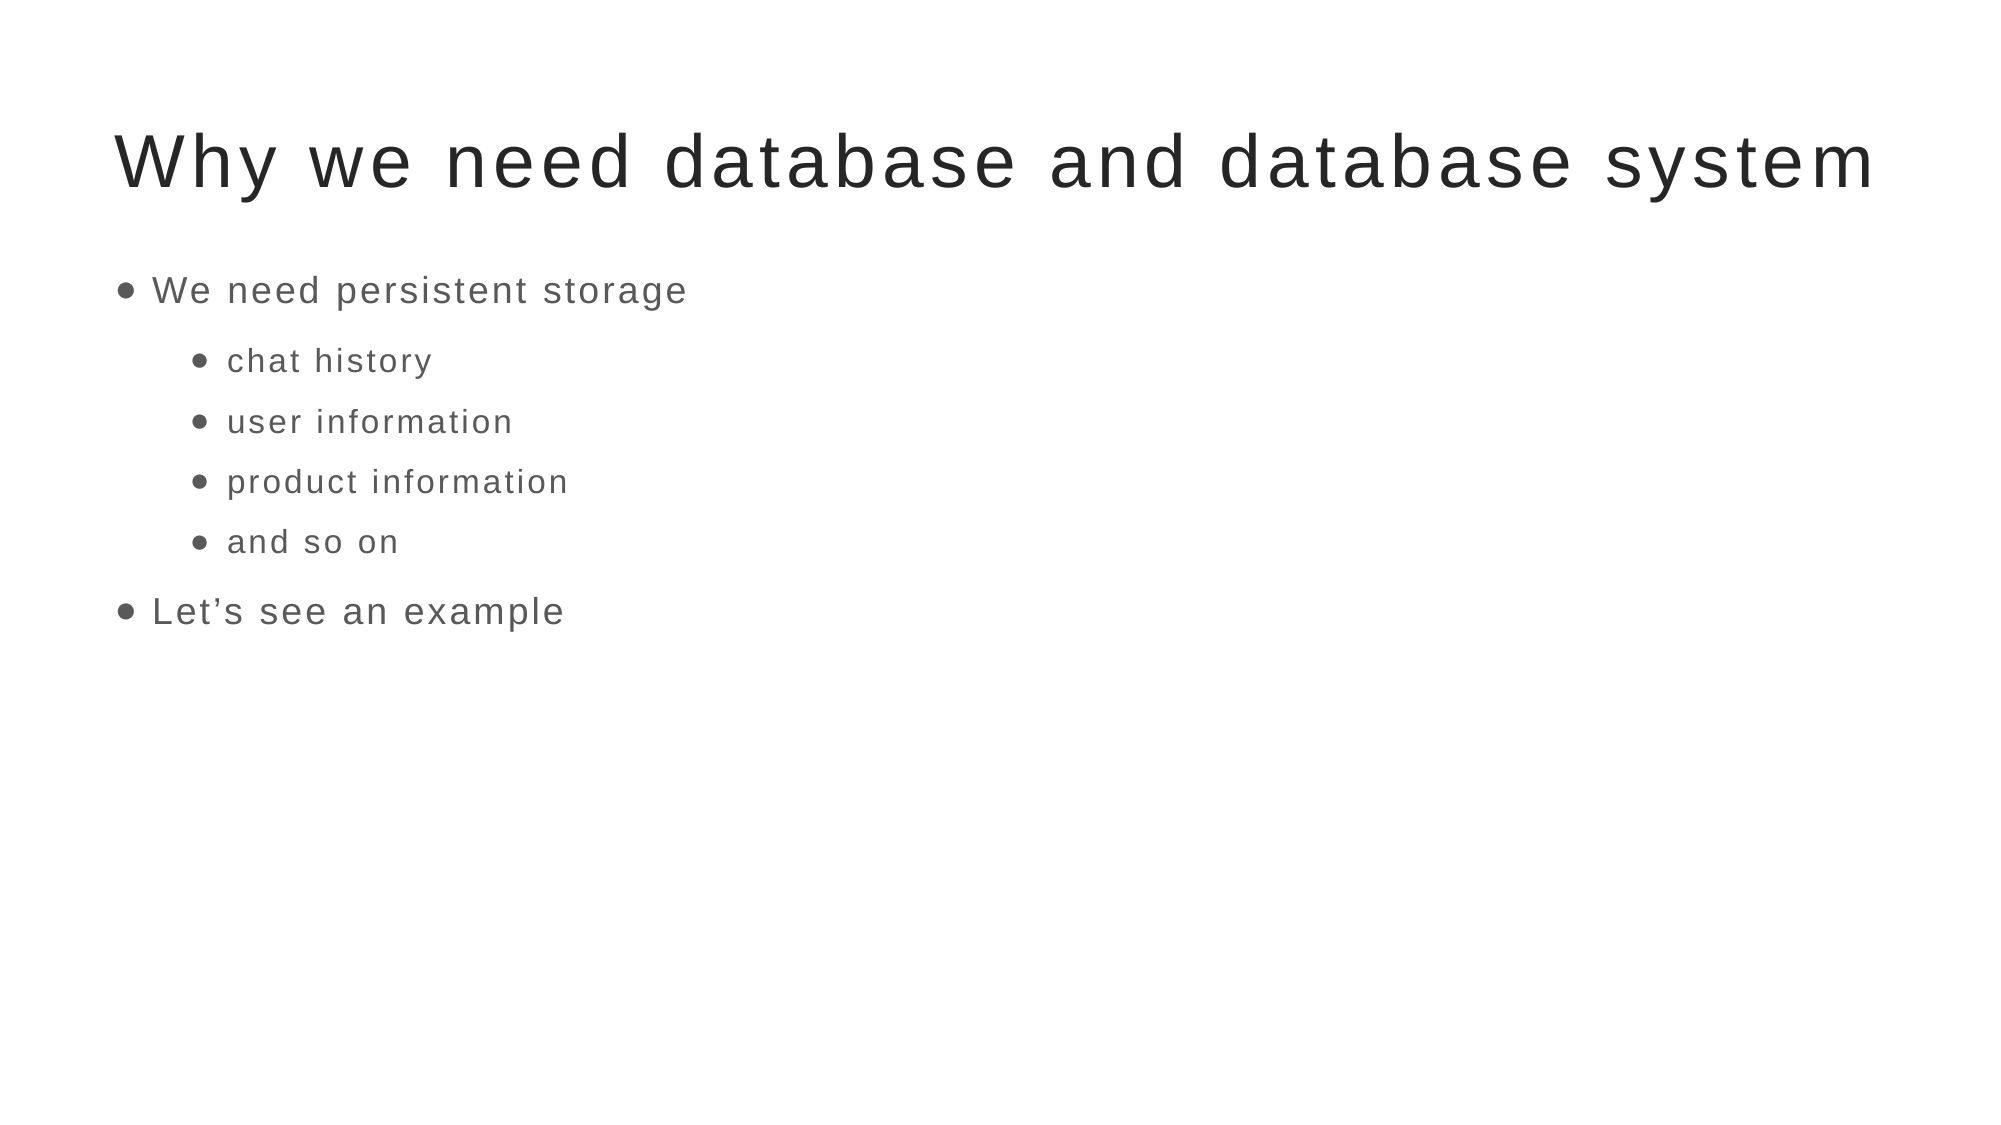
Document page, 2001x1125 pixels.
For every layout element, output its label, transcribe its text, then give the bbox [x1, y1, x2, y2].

list We need persistent storage chat history user information product information and so on Let’s see an example [99, 244, 797, 803]
title Why we need database and database system [99, 99, 1900, 216]
